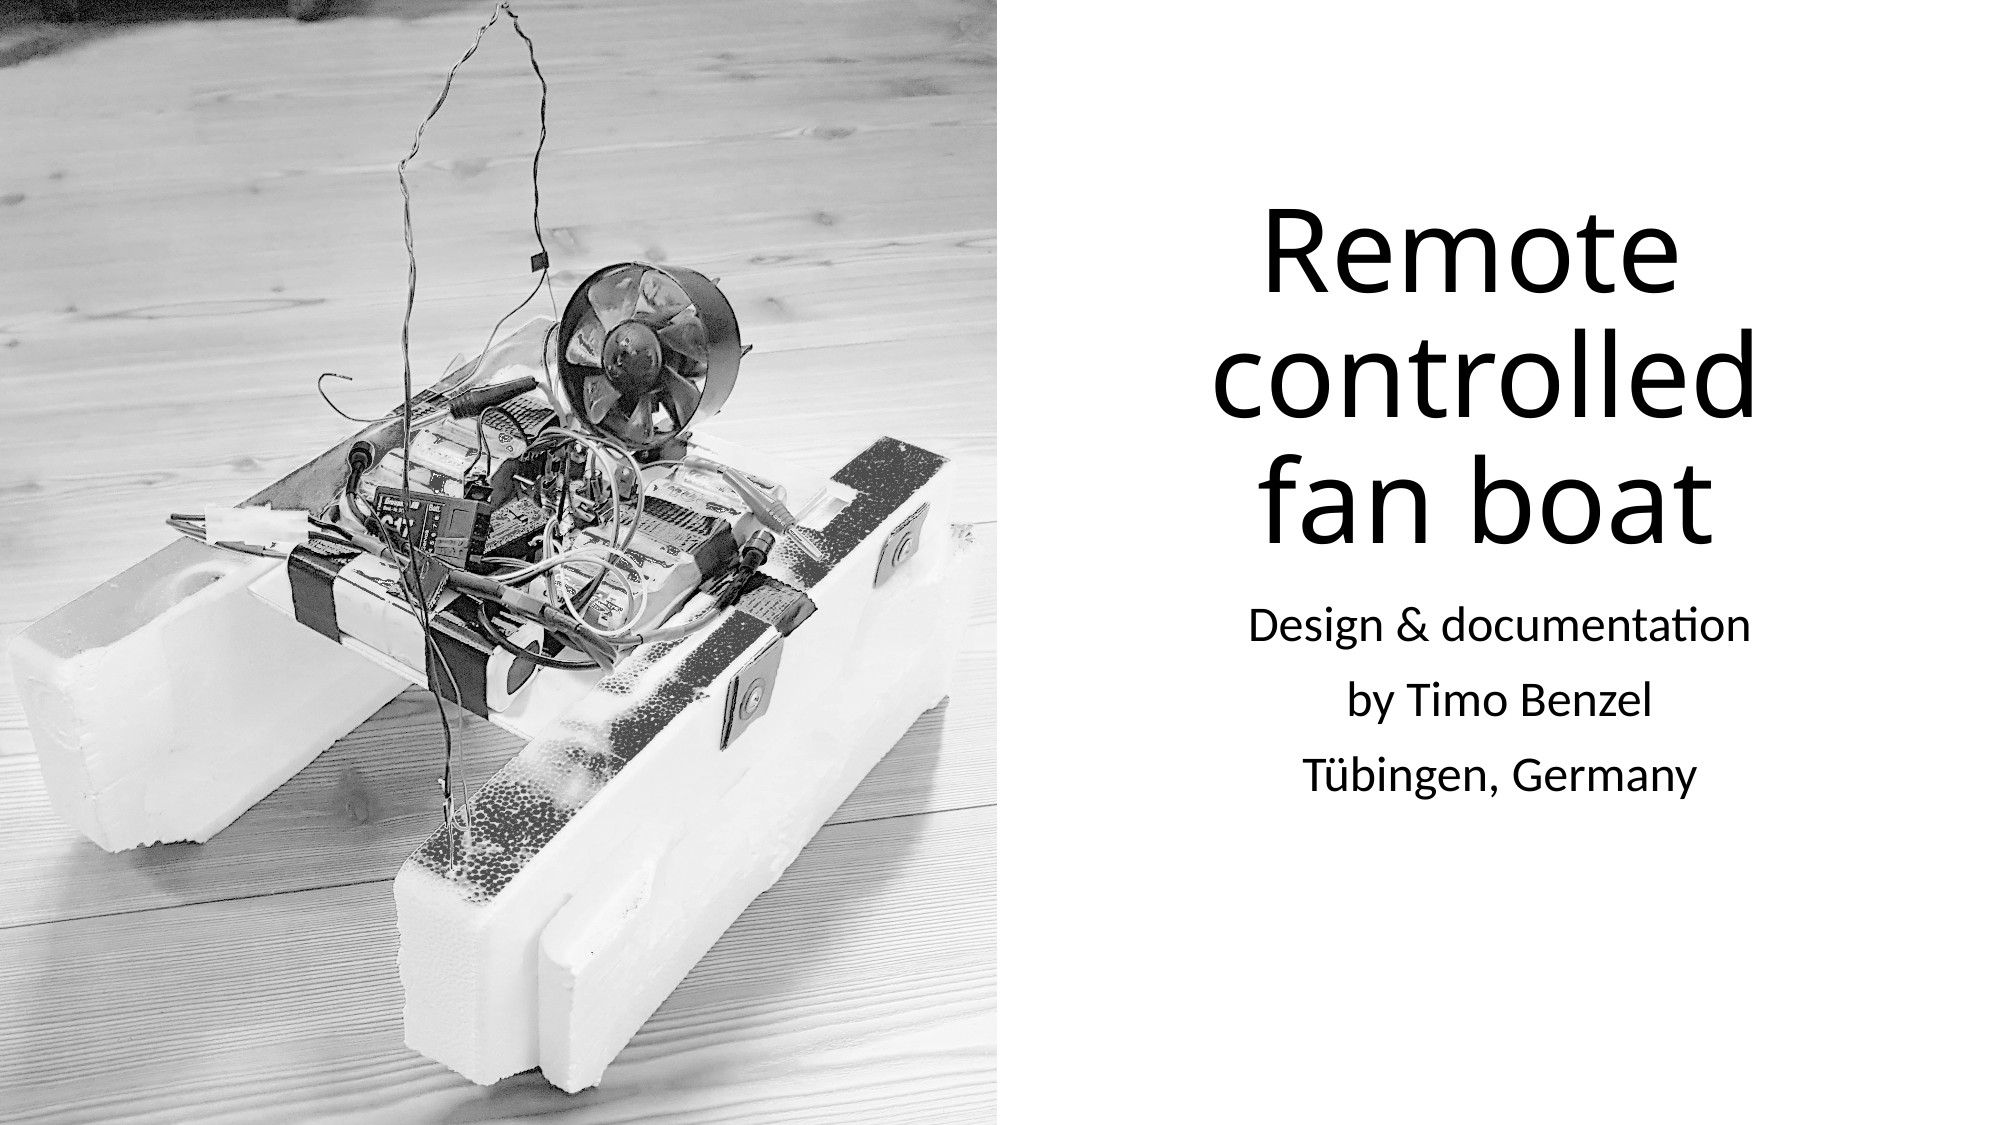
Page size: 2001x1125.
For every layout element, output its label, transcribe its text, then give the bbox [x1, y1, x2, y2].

title Remote controlled fan boat [1070, 184, 1902, 576]
subtitle Design & documentation by Timo Benzel Tübingen, Germany [1098, 590, 1902, 863]
picture [0, 0, 998, 1125]
